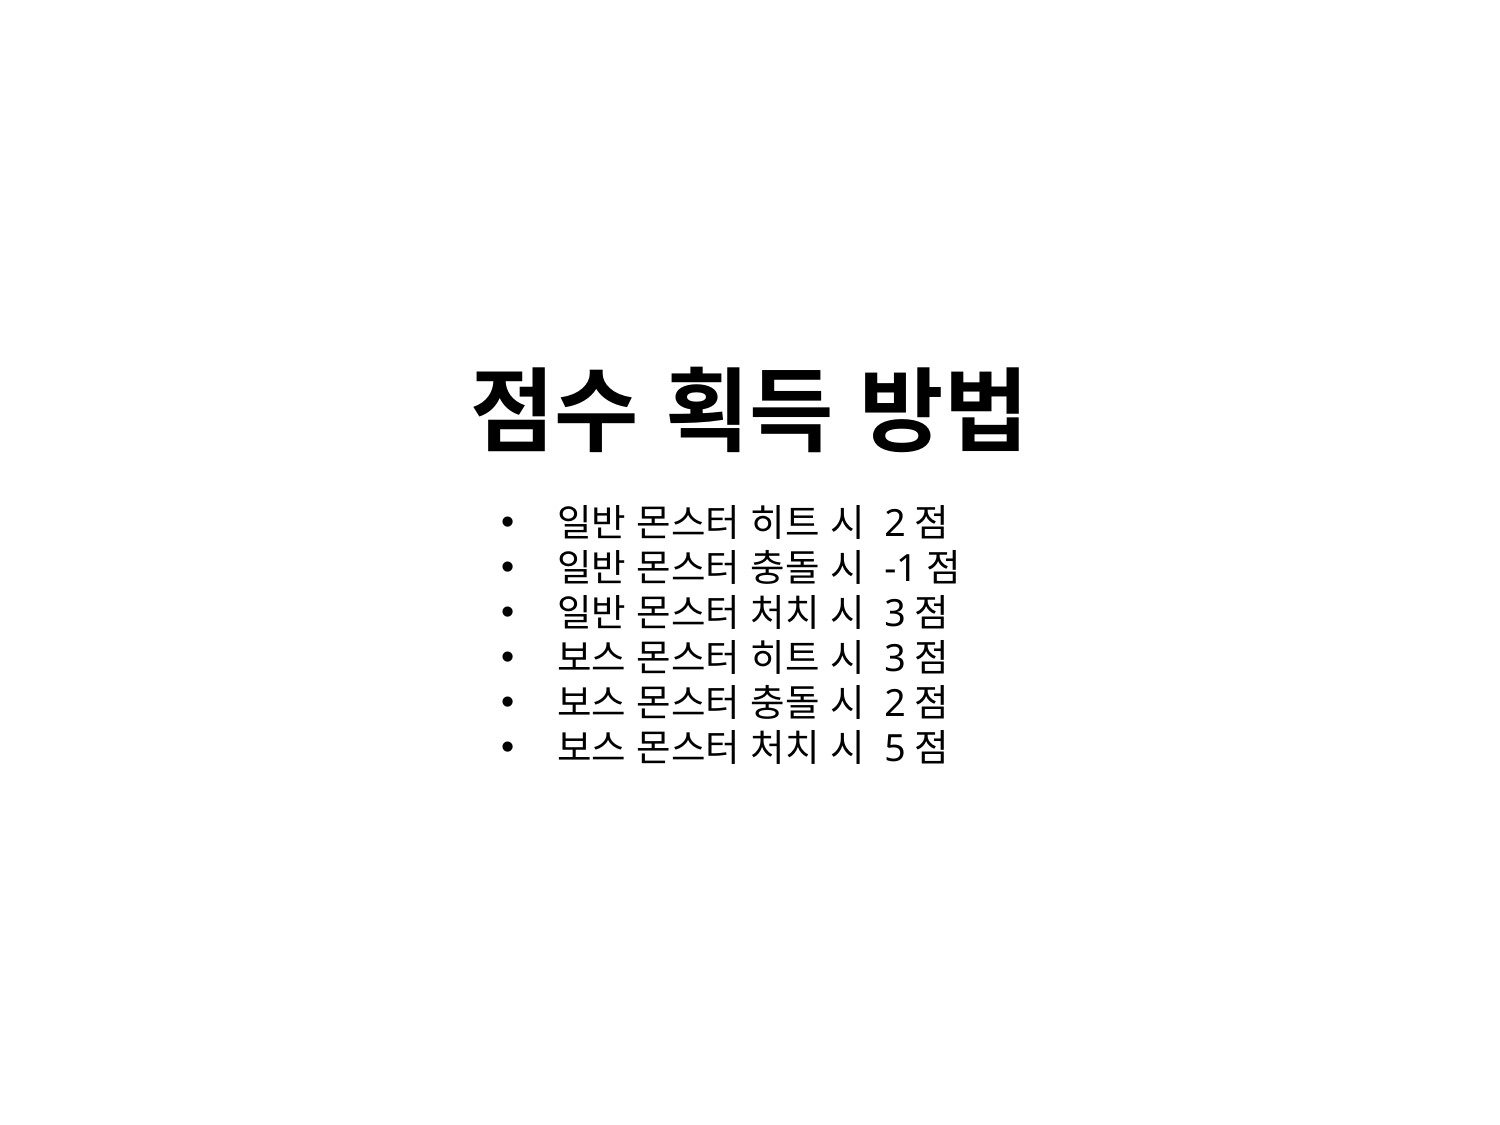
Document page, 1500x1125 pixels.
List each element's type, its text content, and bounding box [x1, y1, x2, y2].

text_box 일반 몬스터 히트 시 2점 일반 몬스터 충돌 시 -1점 일반 몬스터 처치 시 3점 보스 몬스터 히트 시 3점 보스 몬스터 충돌 시 2점 보스 몬스터 처치 시 5점 [411, 502, 987, 822]
title 점수 획득 방법 [75, 314, 1425, 502]
